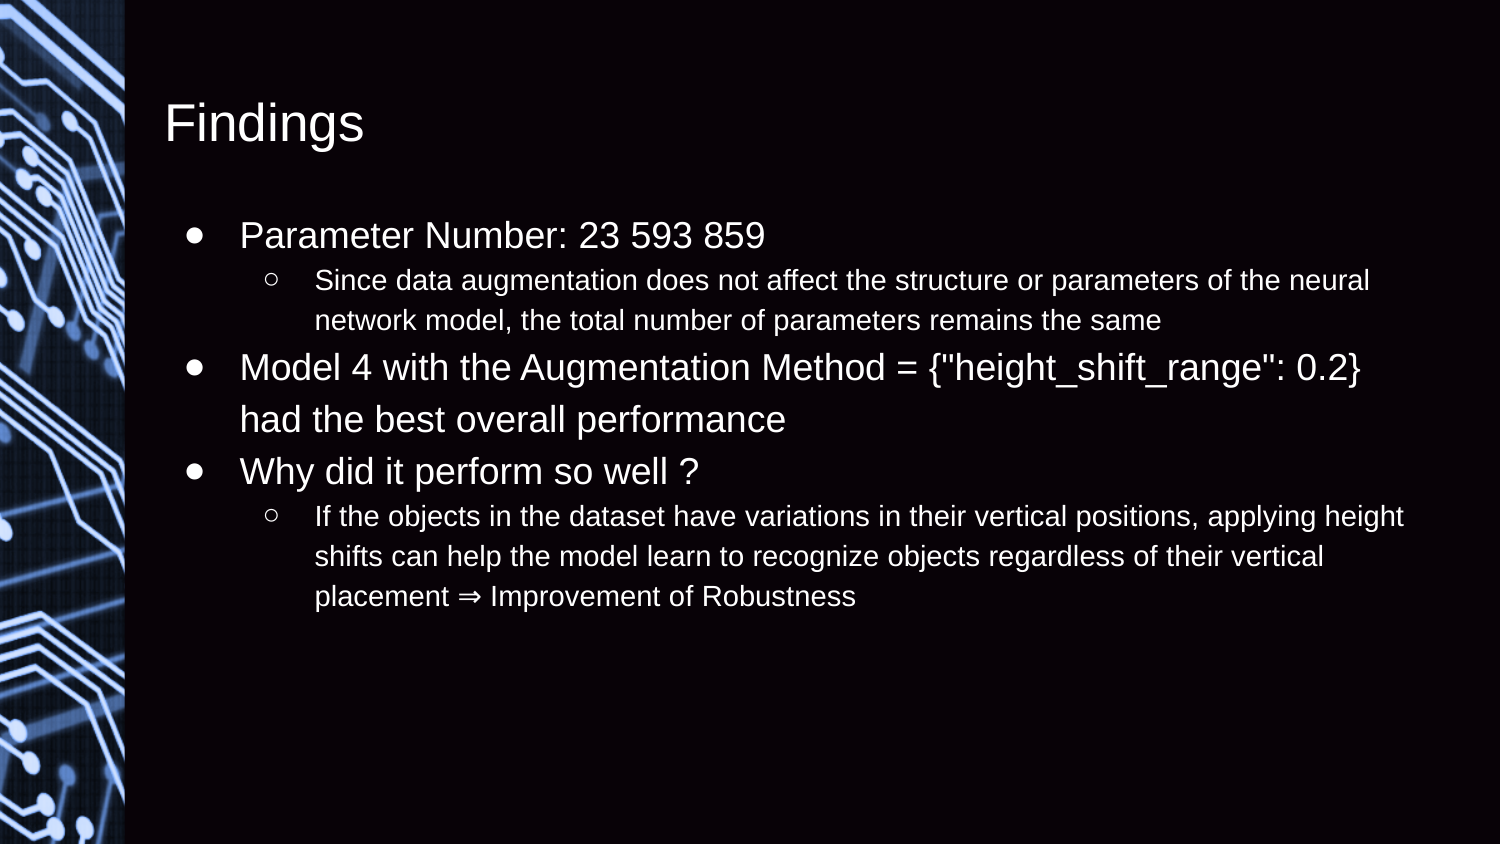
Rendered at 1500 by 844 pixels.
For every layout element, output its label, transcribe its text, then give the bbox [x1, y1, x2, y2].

title Findings [149, 72, 1449, 167]
list Parameter Number: 23 593 859 Since data augmentation does not affect the structure or parameters of the neural network model, the total number of parameters remains the same Model 4 with the Augmentation Method = {"height_shift_range": 0.2} had the best overall performance Why did it perform so well ? If the objects in the dataset have variations in their vertical positions, applying height shifts can help the model learn to recognize objects regardless of their vertical placement ⇒ Improvement of Robustness [149, 189, 1449, 750]
picture [0, 0, 125, 844]
